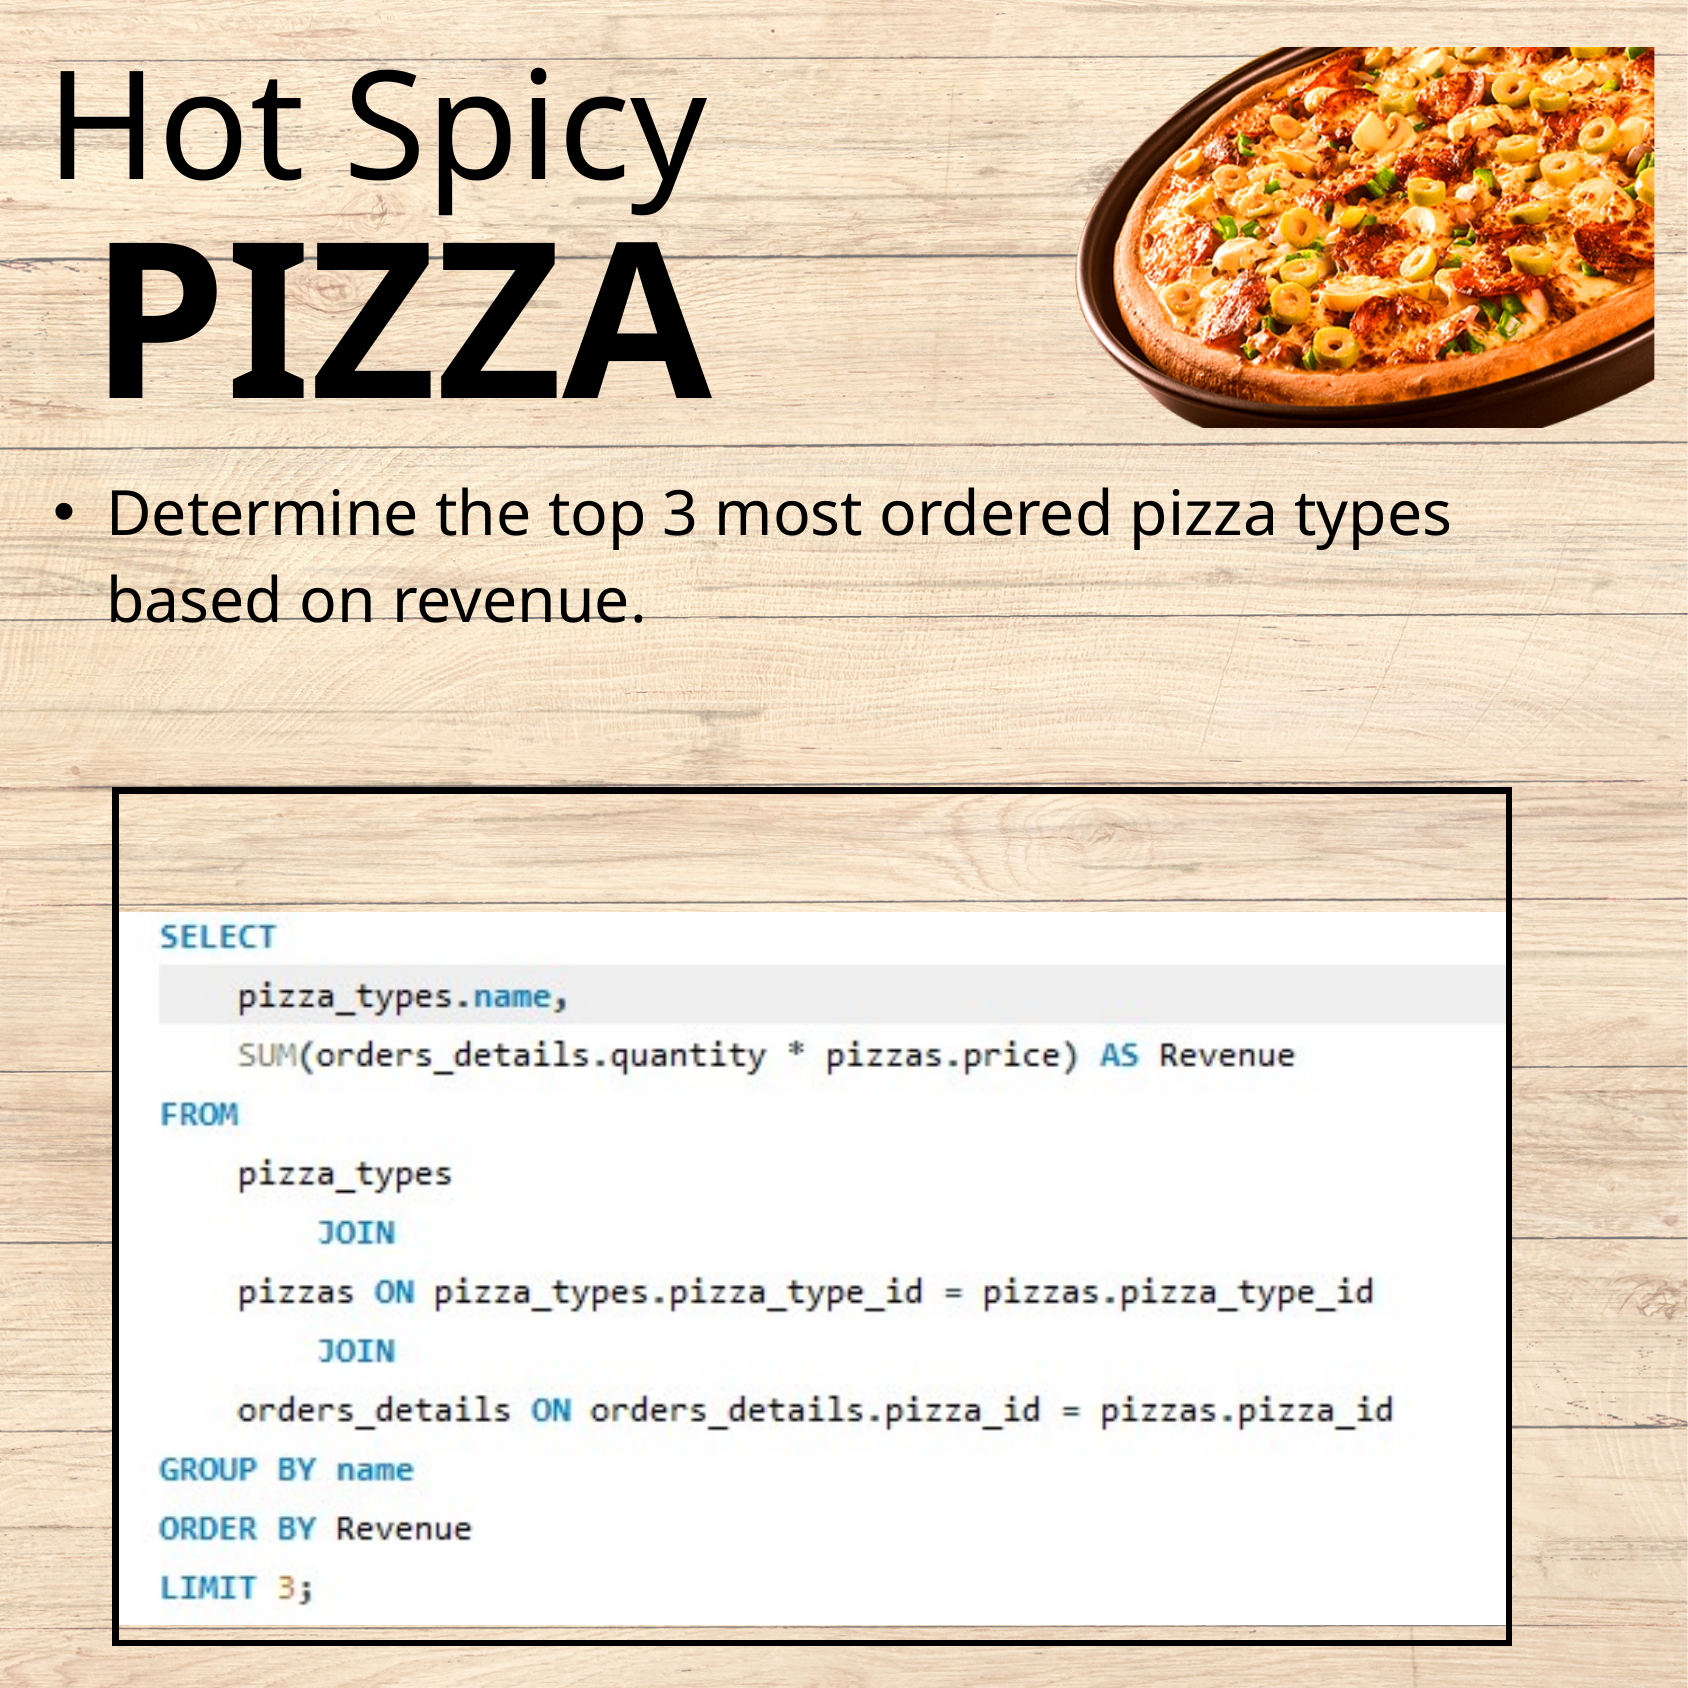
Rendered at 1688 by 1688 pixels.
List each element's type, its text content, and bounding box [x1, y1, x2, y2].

text_box Hot Spicy [46, 0, 1279, 210]
picture [118, 793, 1507, 1640]
text_box PIZZA [90, 137, 1010, 442]
text_box [0, 0, 1688, 1688]
text_box [1075, 47, 1655, 428]
text_box Determine the top 3 most ordered pizza types based on revenue. [0, 460, 1544, 636]
